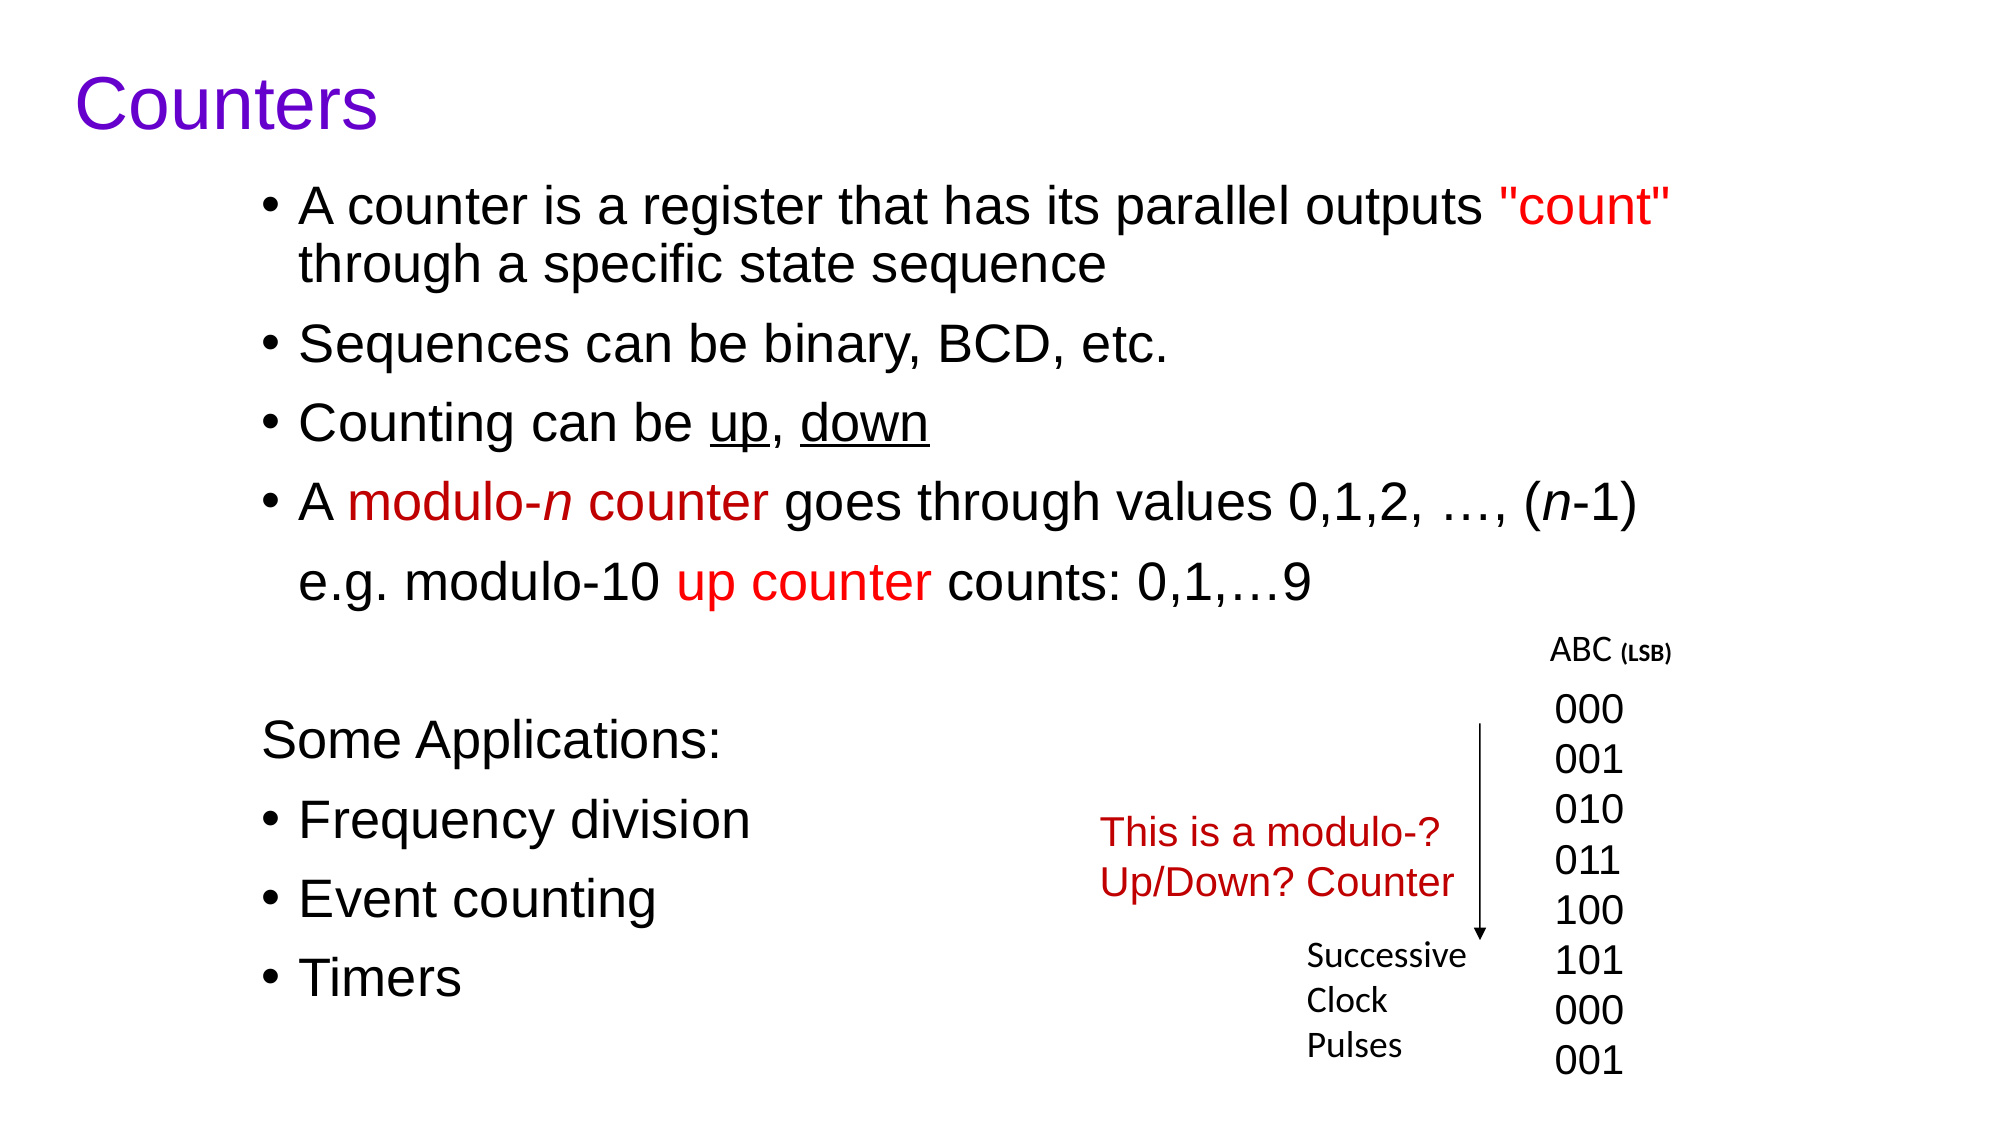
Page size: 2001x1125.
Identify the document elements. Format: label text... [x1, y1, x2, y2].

list A counter is a register that has its parallel outputs "count" through a specific state sequence Sequences can be binary, BCD, etc. Counting can be up, down A modulo-n counter goes through values 0,1,2, …, (n-1) e.g. modulo-10 up counter counts: 0,1,…9 Some Applications: Frequency division Event counting Timers [246, 170, 1720, 1063]
title Counters [59, 22, 1335, 190]
text_box Successive Clock Pulses [1292, 922, 1483, 1073]
text_box ABC (LSB) [1509, 616, 1688, 676]
text_box 000 001 010 011 100 101 000 001 [1516, 676, 1640, 1090]
text_box This is a modulo-? Up/Down? Counter [1084, 797, 1470, 913]
